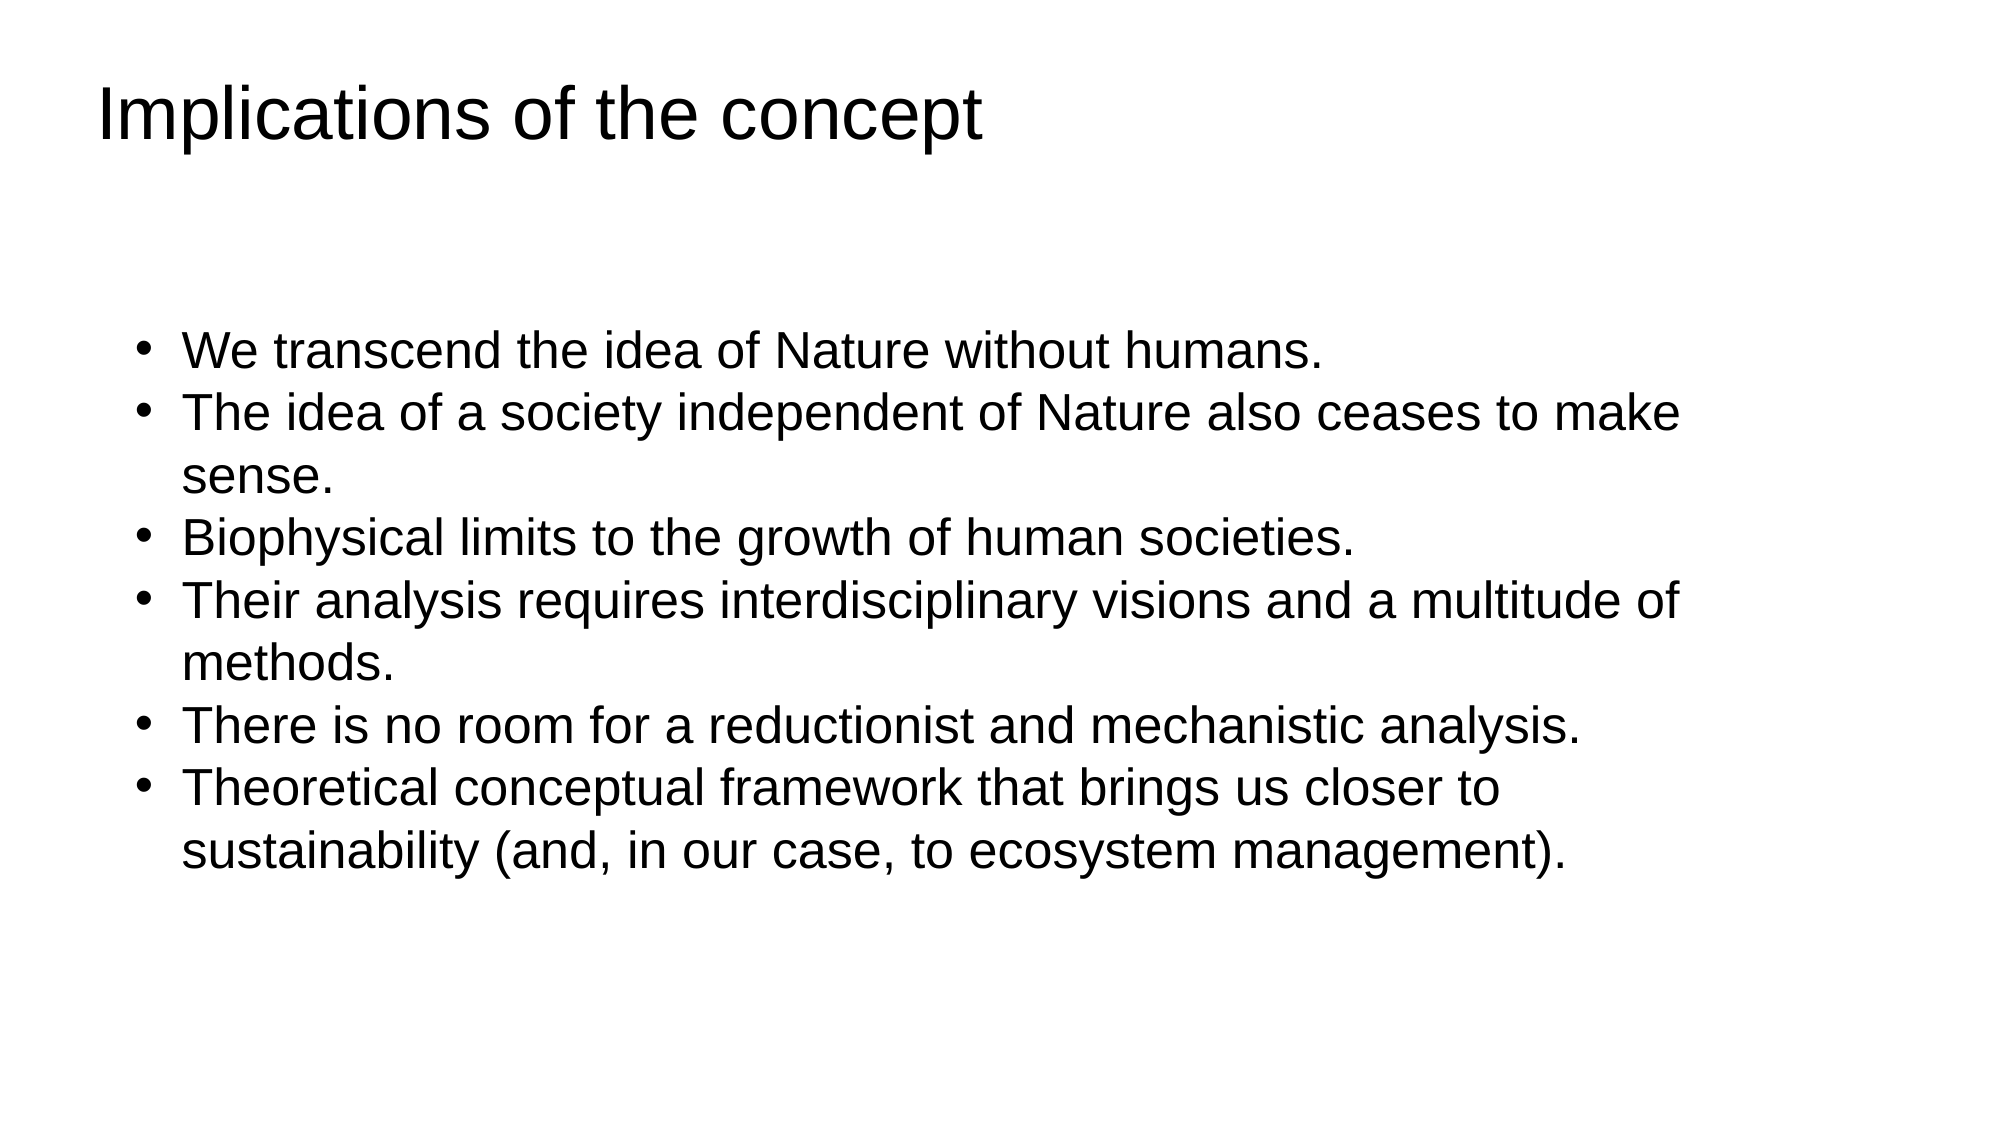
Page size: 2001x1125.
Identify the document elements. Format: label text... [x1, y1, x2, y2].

text_box We transcend the idea of Nature without humans. The idea of a society independent of Nature also ceases to make sense. Biophysical limits to the growth of human societies. Their analysis requires interdisciplinary visions and a multitude of methods. There is no room for a reductionist and mechanistic analysis. Theoretical conceptual framework that brings us closer to sustainability (and, in our case, to ecosystem management). [119, 308, 1740, 949]
text_box Implications of the concept [81, 56, 999, 162]
